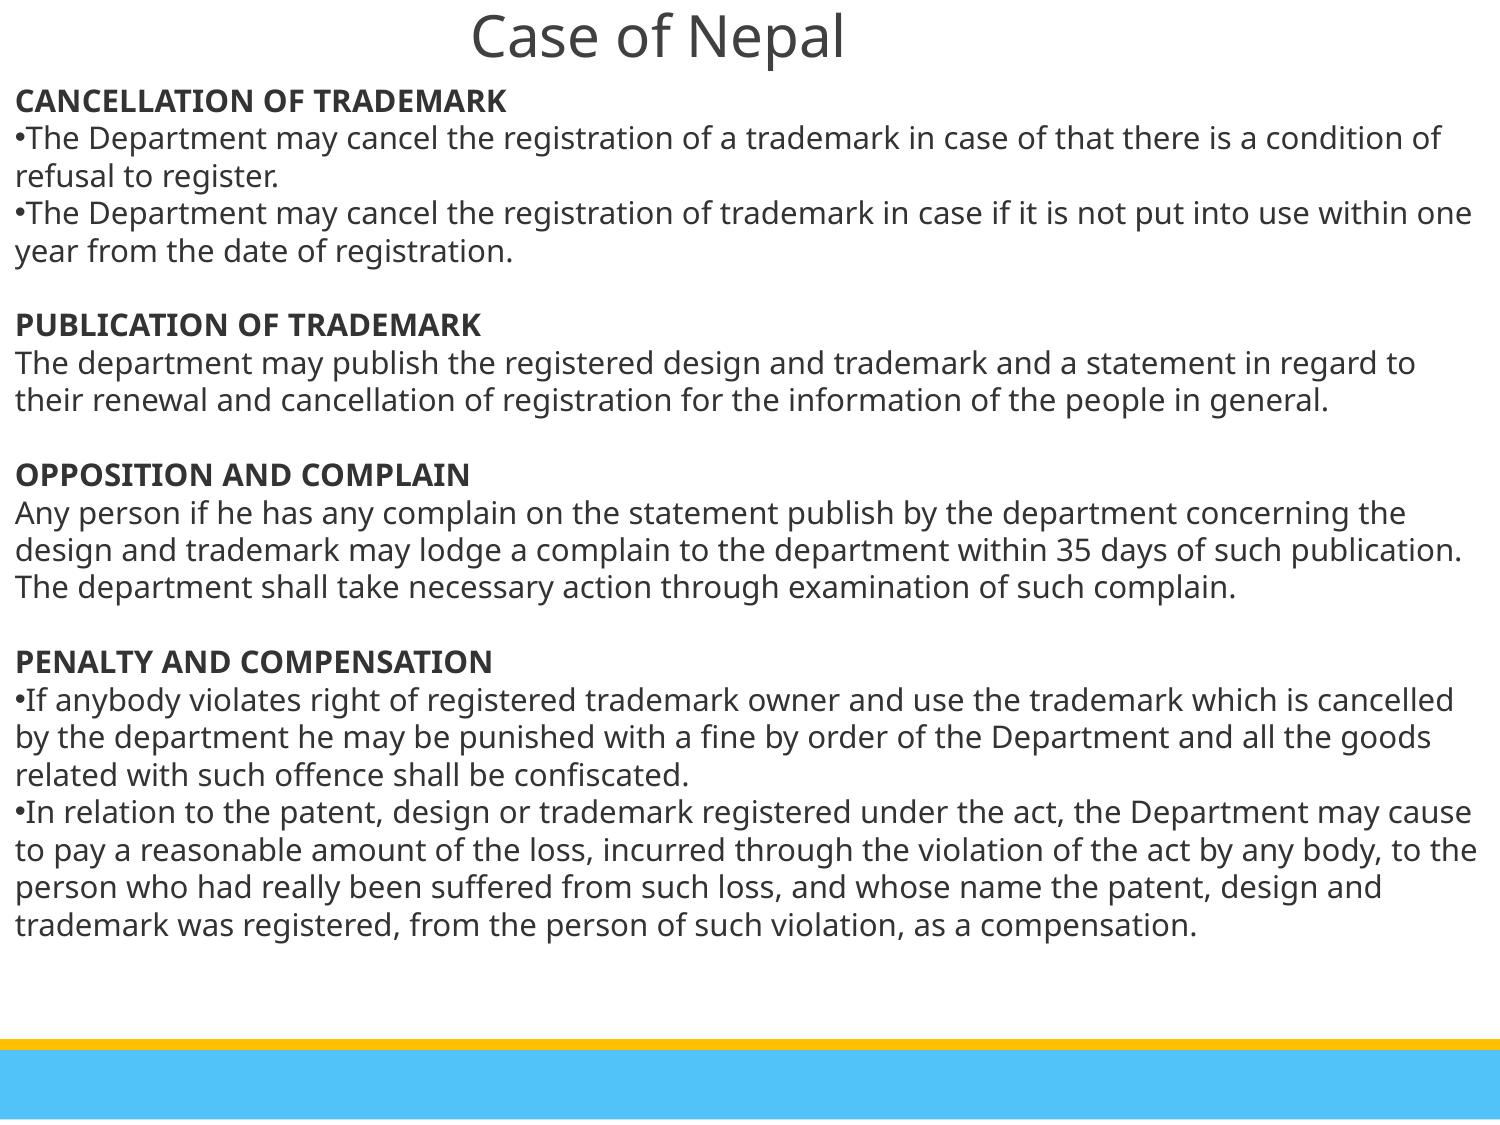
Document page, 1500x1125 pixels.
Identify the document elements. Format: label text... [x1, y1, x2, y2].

text_box CANCELLATION OF TRADEMARK The Department may cancel the registration of a trademark in case of that there is a condition of refusal to register. The Department may cancel the registration of trademark in case if it is not put into use within one year from the date of registration. PUBLICATION OF TRADEMARK The department may publish the registered design and trademark and a statement in regard to their renewal and cancellation of registration for the information of the people in general. OPPOSITION AND COMPLAIN Any person if he has any complain on the statement publish by the department concerning the design and trademark may lodge a complain to the department within 35 days of such publication. The department shall take necessary action through examination of such complain. PENALTY AND COMPENSATION If anybody violates right of registered trademark owner and use the trademark which is cancelled by the department he may be punished with a fine by order of the Department and all the goods related with such offence shall be confiscated. In relation to the patent, design or trademark registered under the act, the Department may cause to pay a reasonable amount of the loss, incurred through the violation of the act by any body, to the person who had really been suffered from such loss, and whose name the patent, design and trademark was registered, from the person of such violation, as a compensation. [0, 73, 1500, 950]
text_box Case of Nepal [455, 0, 1318, 148]
